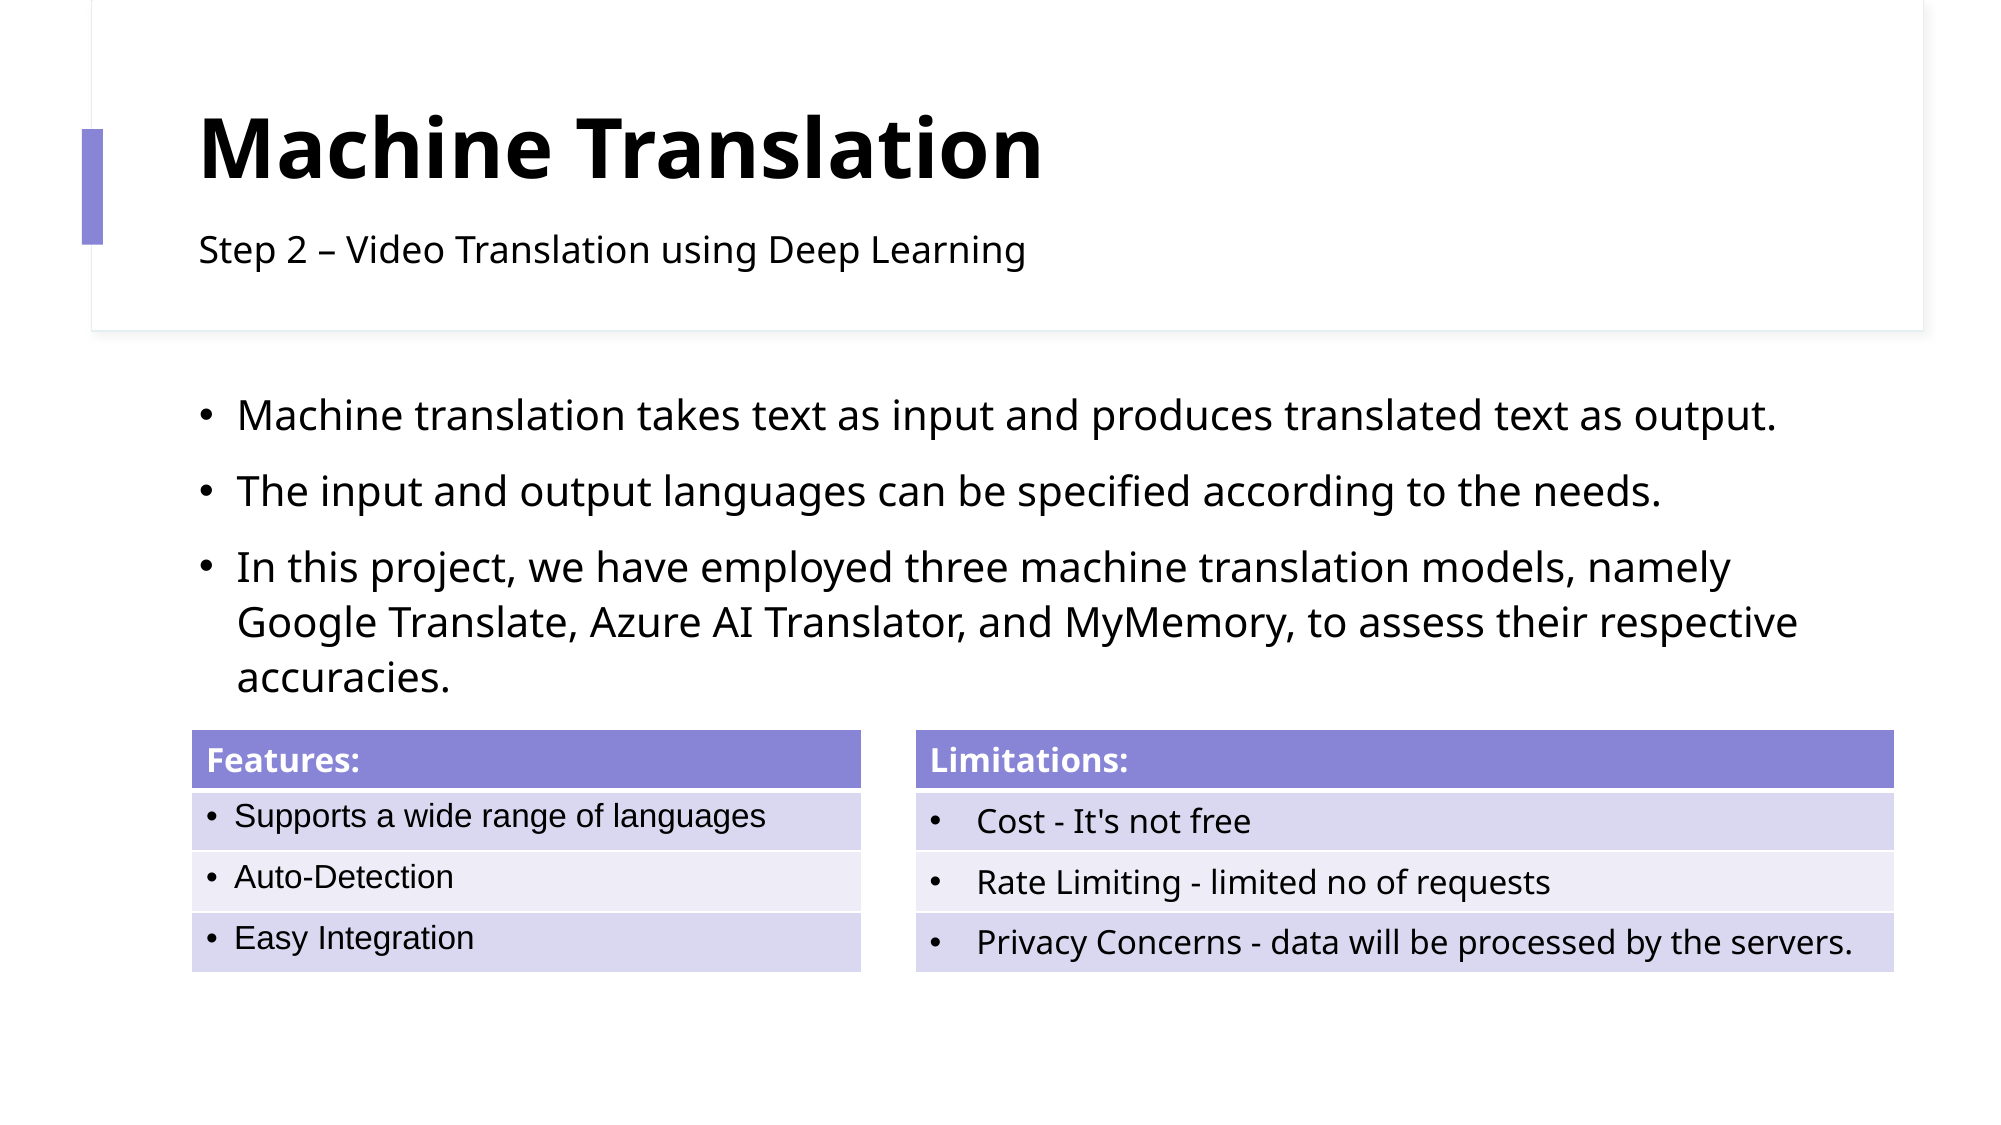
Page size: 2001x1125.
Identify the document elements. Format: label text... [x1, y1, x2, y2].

text_box Step 2 – Video Translation using Deep Learning [183, 218, 1853, 279]
table_cell Rate Limiting - limited no of requests [916, 852, 1894, 911]
table_header Limitations: [916, 730, 1894, 788]
table_cell Auto-Detection [192, 852, 861, 911]
table_cell Supports a wide range of languages [192, 793, 861, 850]
table_header Features: [192, 730, 861, 788]
list Machine translation takes text as input and produces translated text as output. The input and output languages can be specified according to the needs. In this project, we have employed three machine translation models, namely Google Translate, Azure AI Translator, and MyMemory, to assess their respective accuracies. [184, 376, 1889, 711]
title Machine Translation [183, 85, 1850, 218]
table_cell Privacy Concerns - data will be processed by the servers. [916, 913, 1894, 972]
table_cell Cost - It's not free [916, 793, 1894, 850]
table_cell Easy Integration [192, 913, 861, 972]
